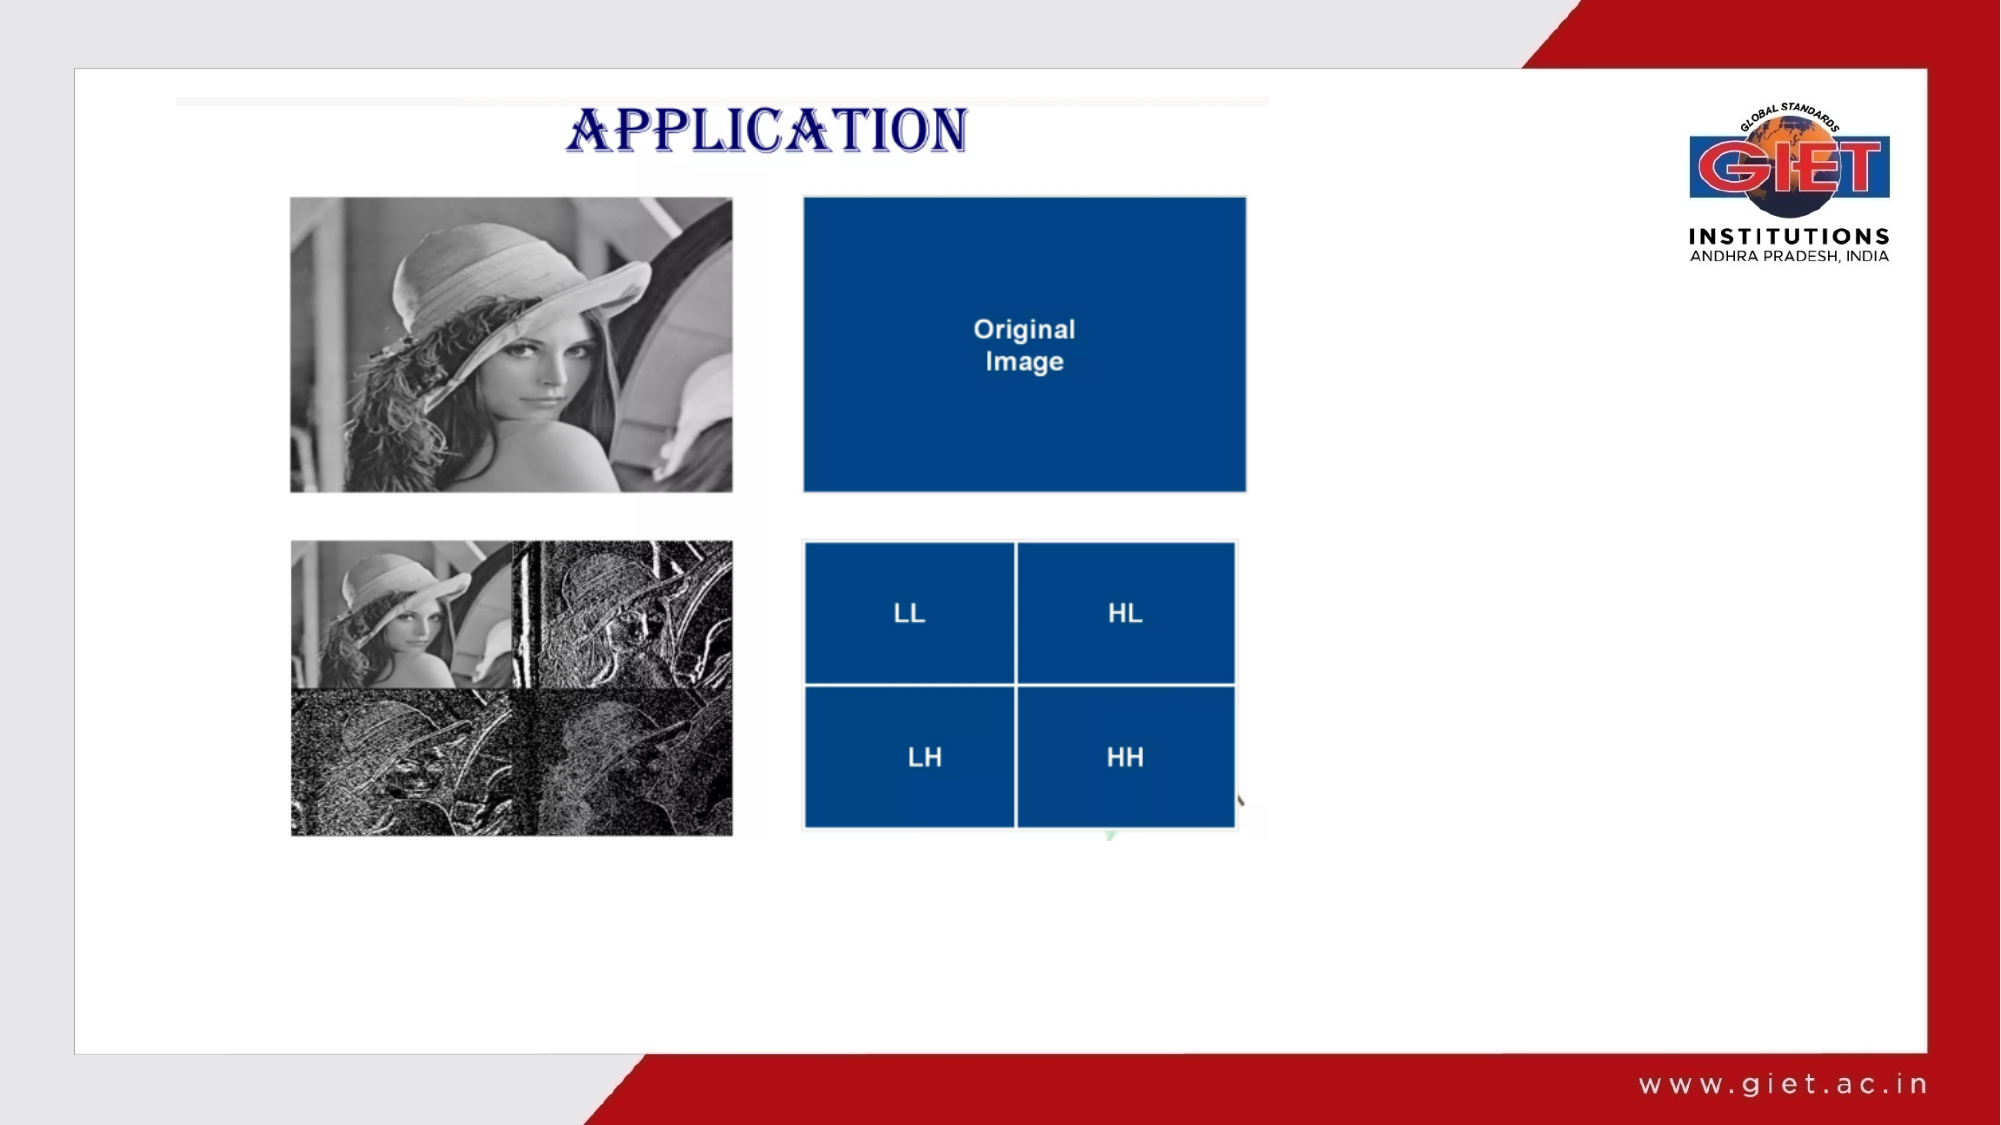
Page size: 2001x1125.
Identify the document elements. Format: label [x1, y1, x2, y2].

picture [0, 0, 2001, 1125]
list [175, 97, 1269, 841]
